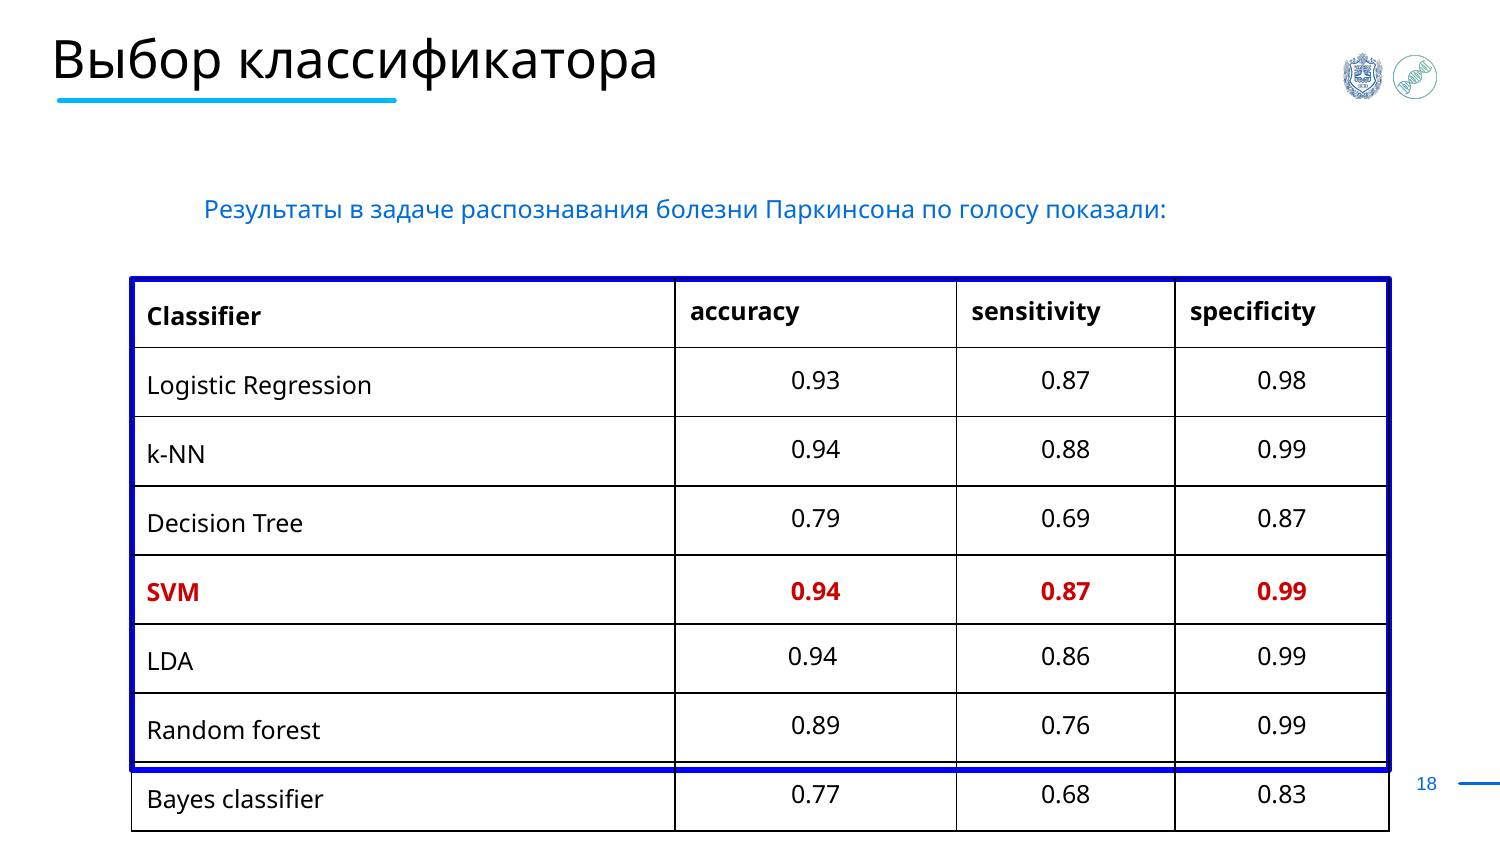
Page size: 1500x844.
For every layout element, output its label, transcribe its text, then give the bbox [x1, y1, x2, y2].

text_box 18 [1401, 765, 1452, 800]
table_cell Decision Tree [132, 487, 674, 554]
table_cell 0.98 [1176, 348, 1388, 416]
table_cell 0.99 [1176, 694, 1388, 761]
table_header sensitivity [957, 279, 1174, 347]
table_header Сlassifier [132, 279, 674, 347]
table_cell 0.89 [676, 694, 956, 761]
table_cell 0.88 [957, 417, 1174, 485]
table_cell 0.93 [676, 348, 956, 416]
table_cell Bayes classifier [132, 763, 674, 830]
table_cell 0.79 [676, 487, 956, 554]
table_cell Logistic Regression [132, 348, 674, 416]
table_cell 0.77 [676, 763, 956, 830]
table_cell 0.94 [676, 625, 956, 692]
table_cell 0.83 [1176, 763, 1388, 830]
table_header accuracy [676, 279, 956, 347]
table_cell 0.87 [957, 556, 1174, 623]
table_cell k-NN [132, 417, 674, 485]
table_cell LDA [132, 625, 674, 692]
table_cell 0.87 [957, 348, 1174, 416]
table_cell 0.99 [1176, 417, 1388, 485]
table_cell 0.99 [1176, 556, 1388, 623]
title Выбор классификатора [36, 10, 1435, 105]
table_cell 0.99 [1176, 625, 1388, 692]
table_cell 0.87 [1176, 487, 1388, 554]
table_cell 0.76 [957, 694, 1174, 761]
table_cell 0.69 [957, 487, 1174, 554]
picture [1393, 55, 1437, 99]
table_cell 0.94 [676, 556, 956, 623]
picture [1336, 49, 1390, 103]
table_cell SVM [132, 556, 674, 623]
text_box Результаты в задаче распознавания болезни Паркинсона по голосу показали: [192, 193, 1500, 229]
table_header specificity [1176, 279, 1388, 347]
table_cell 0.68 [957, 763, 1174, 830]
table_cell 0.86 [957, 625, 1174, 692]
table_cell Random forest [132, 694, 674, 761]
table_cell 0.94 [676, 417, 956, 485]
